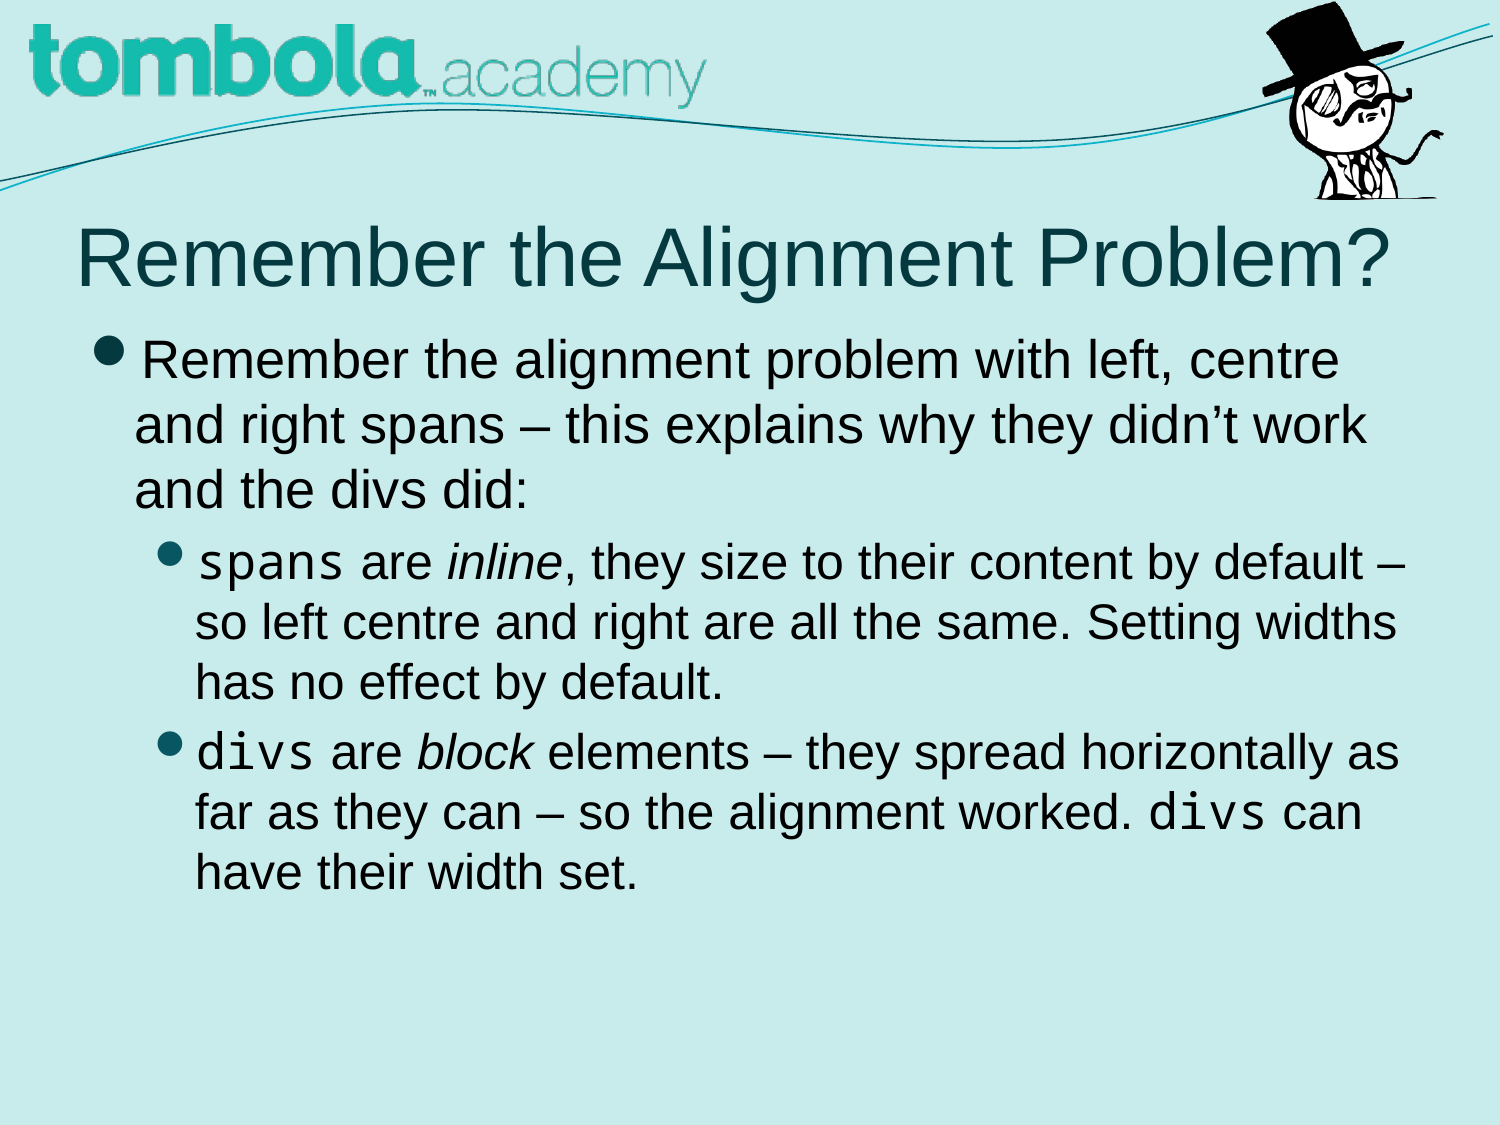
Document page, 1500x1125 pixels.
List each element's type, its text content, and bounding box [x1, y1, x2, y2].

title Remember the Alignment Problem? [75, 115, 1425, 303]
picture [1228, 0, 1489, 201]
list Remember the alignment problem with left, centre and right spans – this explains why they didn’t work and the divs did: spans are inline, they size to their content by default – so left centre and right are all the same. Setting widths has no effect by default. divs are block elements – they spread horizontally as far as they can – so the alignment worked. divs can have their width set. [75, 317, 1425, 1038]
picture [29, 24, 707, 109]
